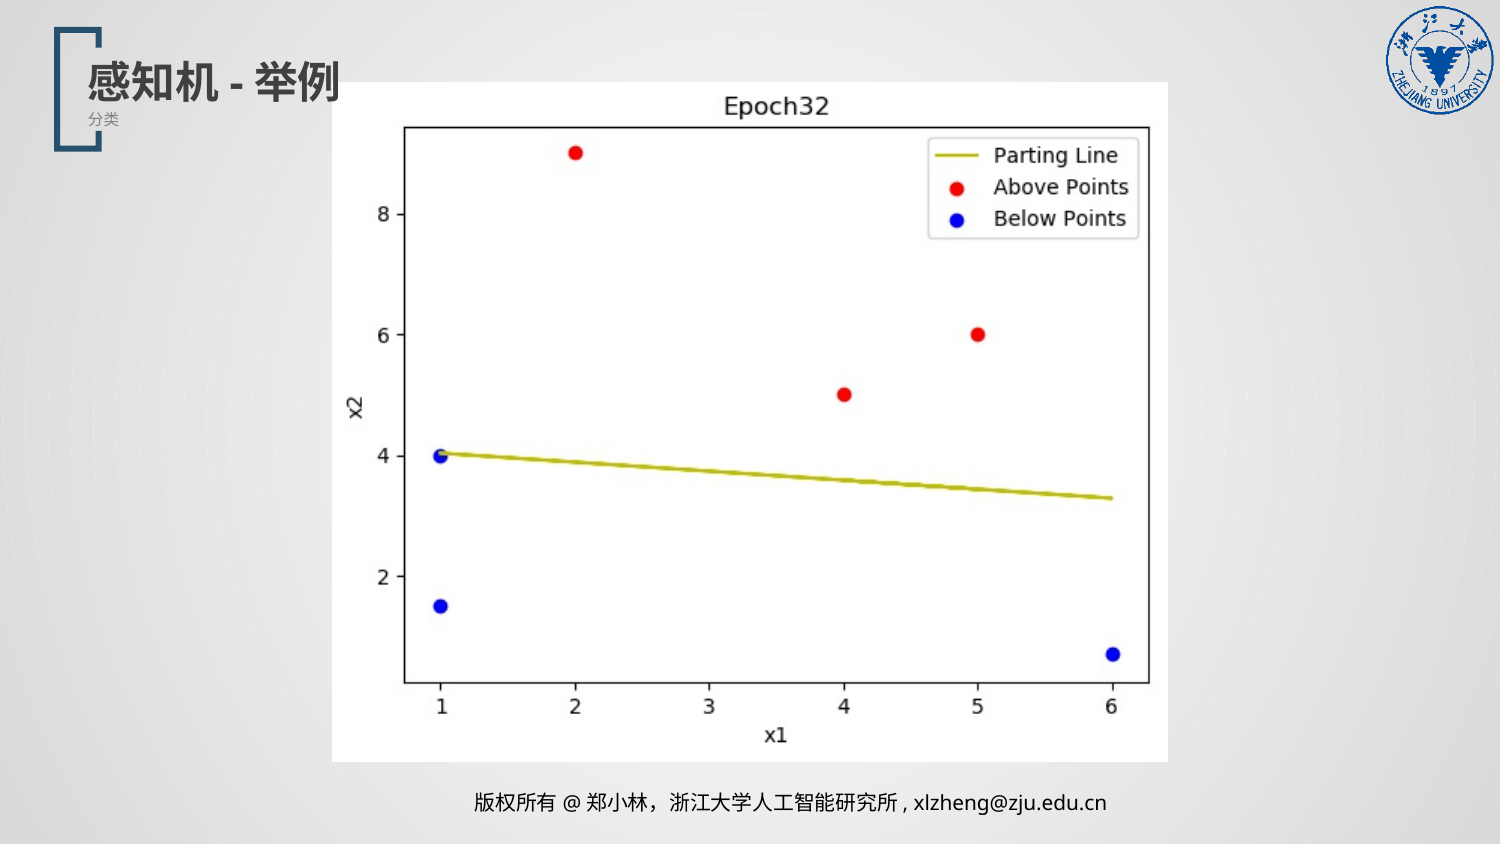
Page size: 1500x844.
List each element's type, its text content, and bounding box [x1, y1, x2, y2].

text_box 版权所有@郑小林，浙江大学人工智能研究所, xlzheng@zju.edu.cn [459, 782, 1234, 828]
picture [1379, 0, 1500, 121]
picture [332, 82, 1168, 762]
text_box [54, 26, 647, 152]
